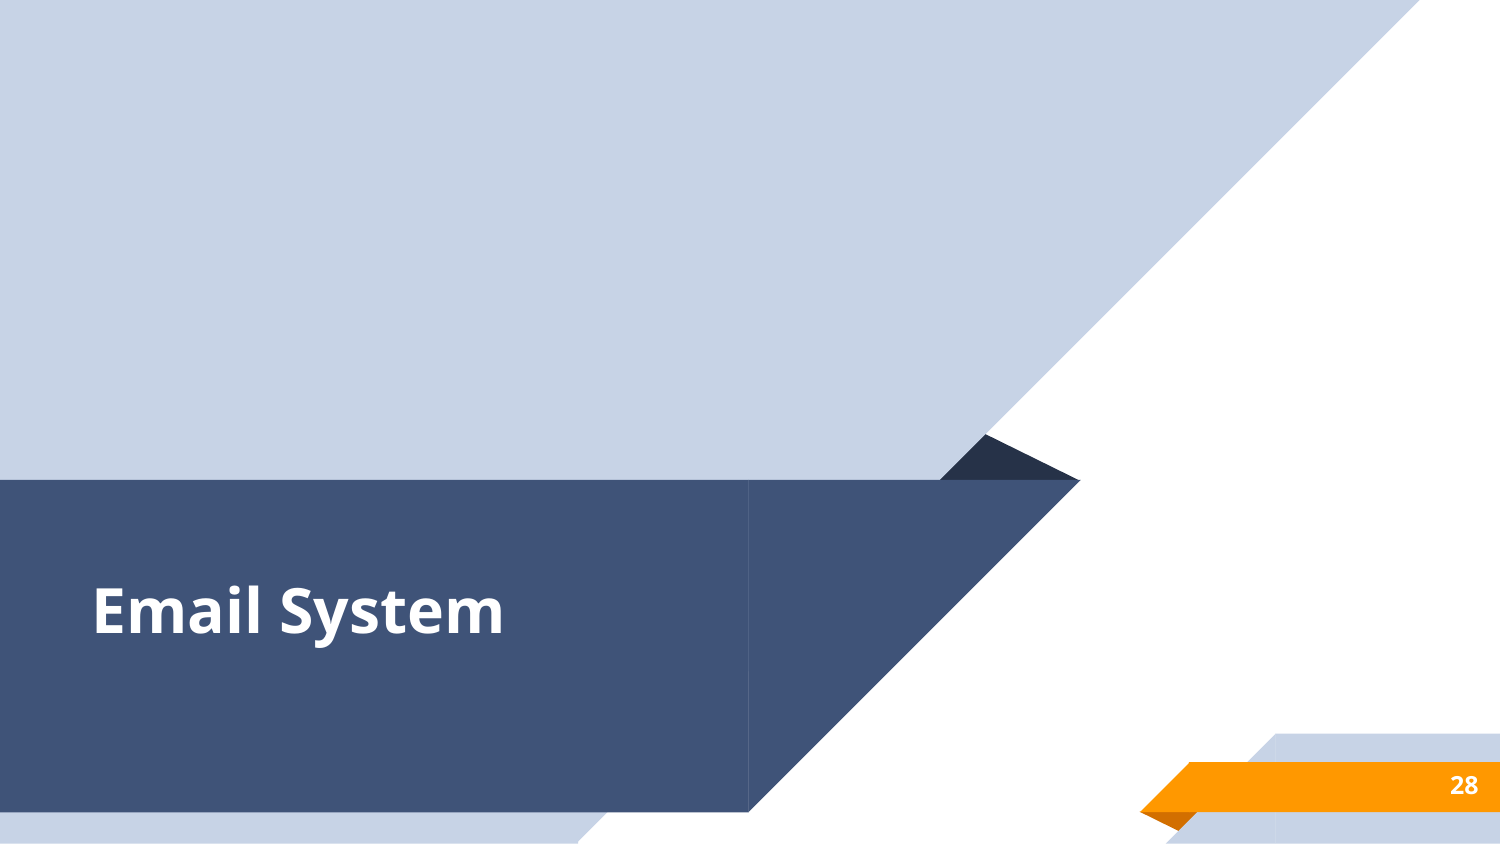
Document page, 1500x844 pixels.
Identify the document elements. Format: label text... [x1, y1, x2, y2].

slide_number ‹#› [1249, 760, 1494, 813]
title Email System [76, 470, 748, 662]
